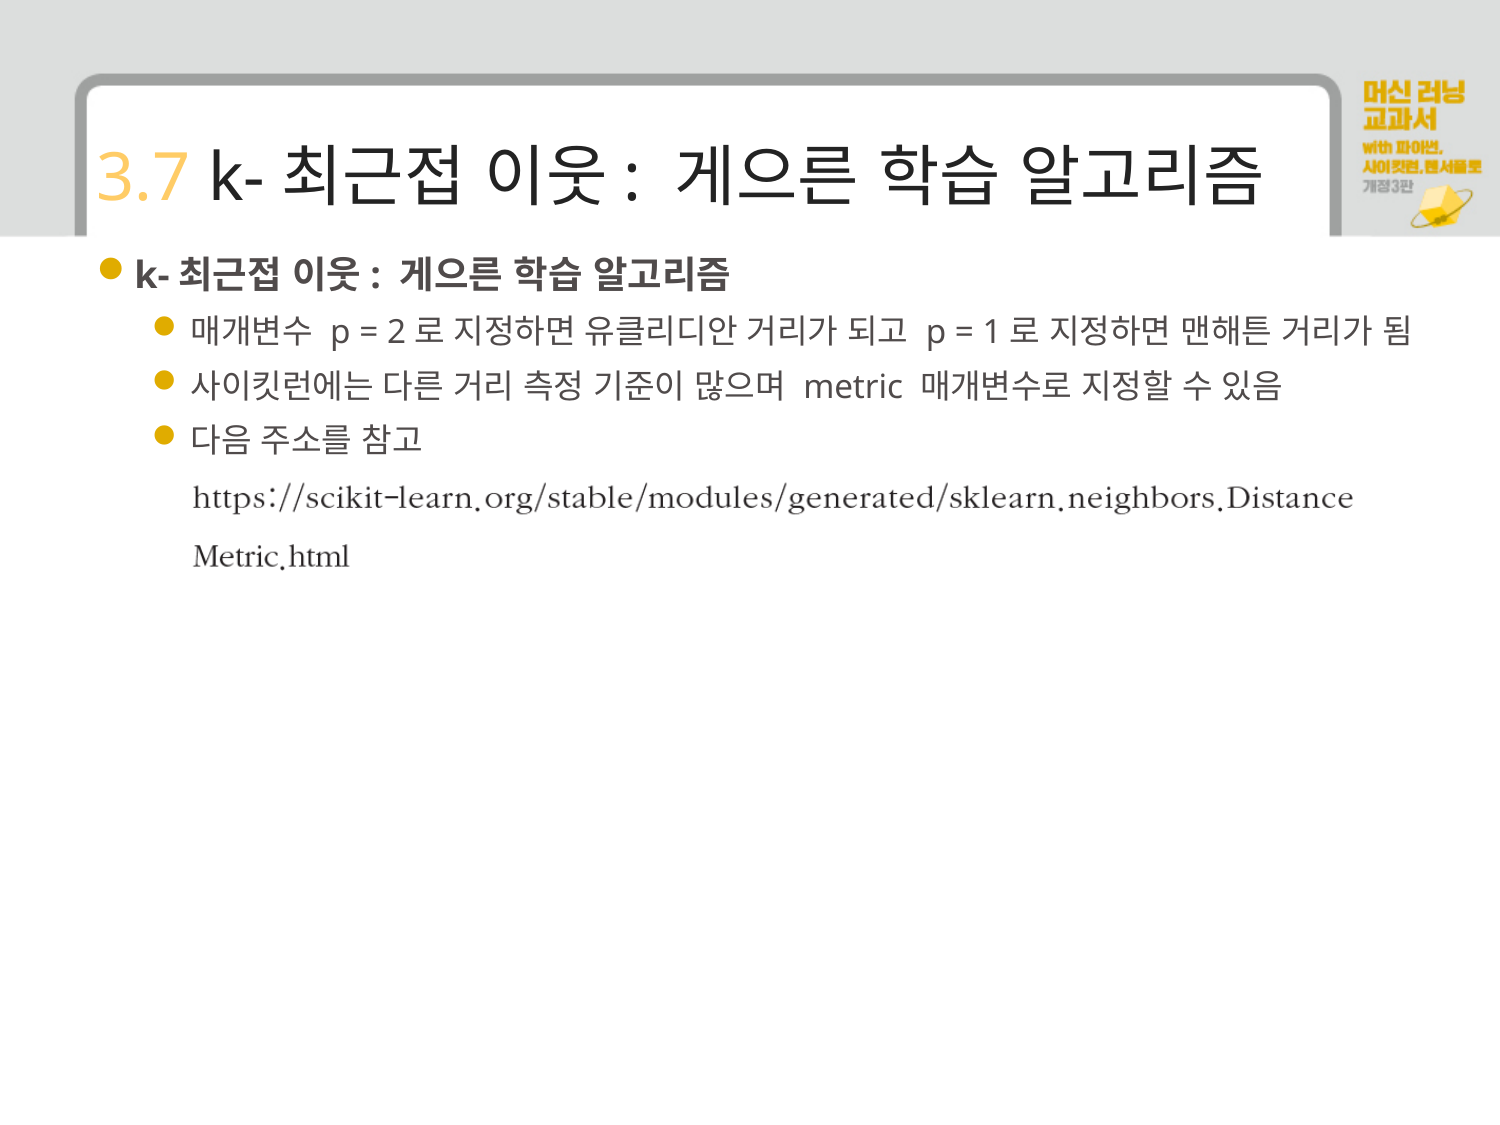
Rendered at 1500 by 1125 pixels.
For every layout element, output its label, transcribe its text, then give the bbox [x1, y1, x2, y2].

picture [0, 0, 1500, 1125]
list k-최근접 이웃: 게으른 학습 알고리즘 매개변수 p = 2로 지정하면 유클리디안 거리가 되고 p = 1로 지정하면 맨해튼 거리가 됨 사이킷런에는 다른 거리 측정 기준이 많으며 metric 매개변수로 지정할 수 있음 다음 주소를 참고 [81, 239, 1450, 1054]
title 3.7 k-최근접 이웃: 게으른 학습 알고리즘 [81, 90, 1412, 222]
